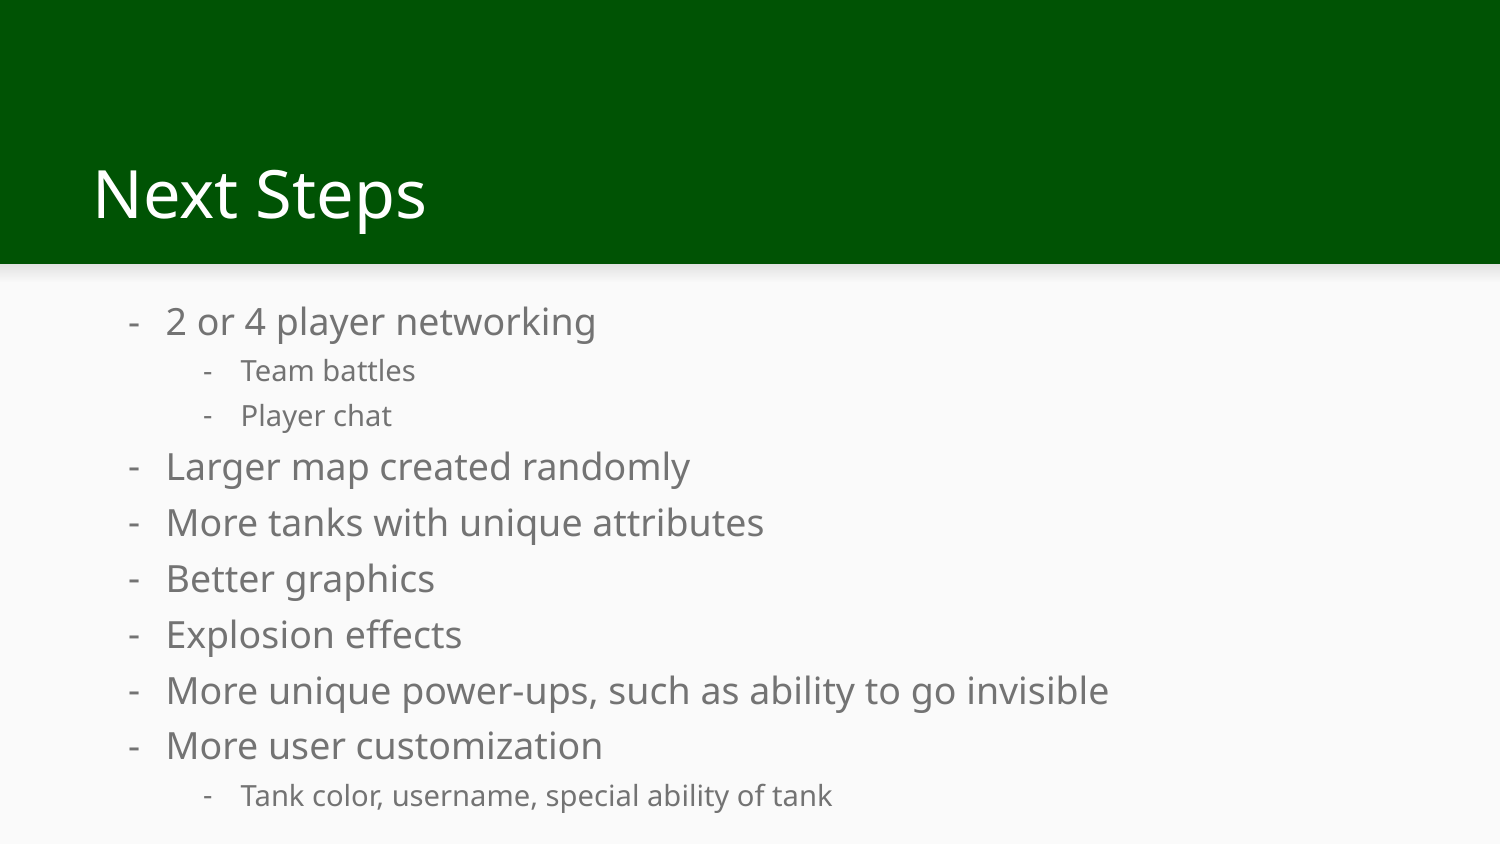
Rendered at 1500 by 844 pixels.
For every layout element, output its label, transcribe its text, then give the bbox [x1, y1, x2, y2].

list 2 or 4 player networking Team battles Player chat Larger map created randomly More tanks with unique attributes Better graphics Explosion effects More unique power-ups, such as ability to go invisible More user customization Tank color, username, special ability of tank [75, 276, 1425, 813]
title Next Steps [77, 121, 1427, 248]
